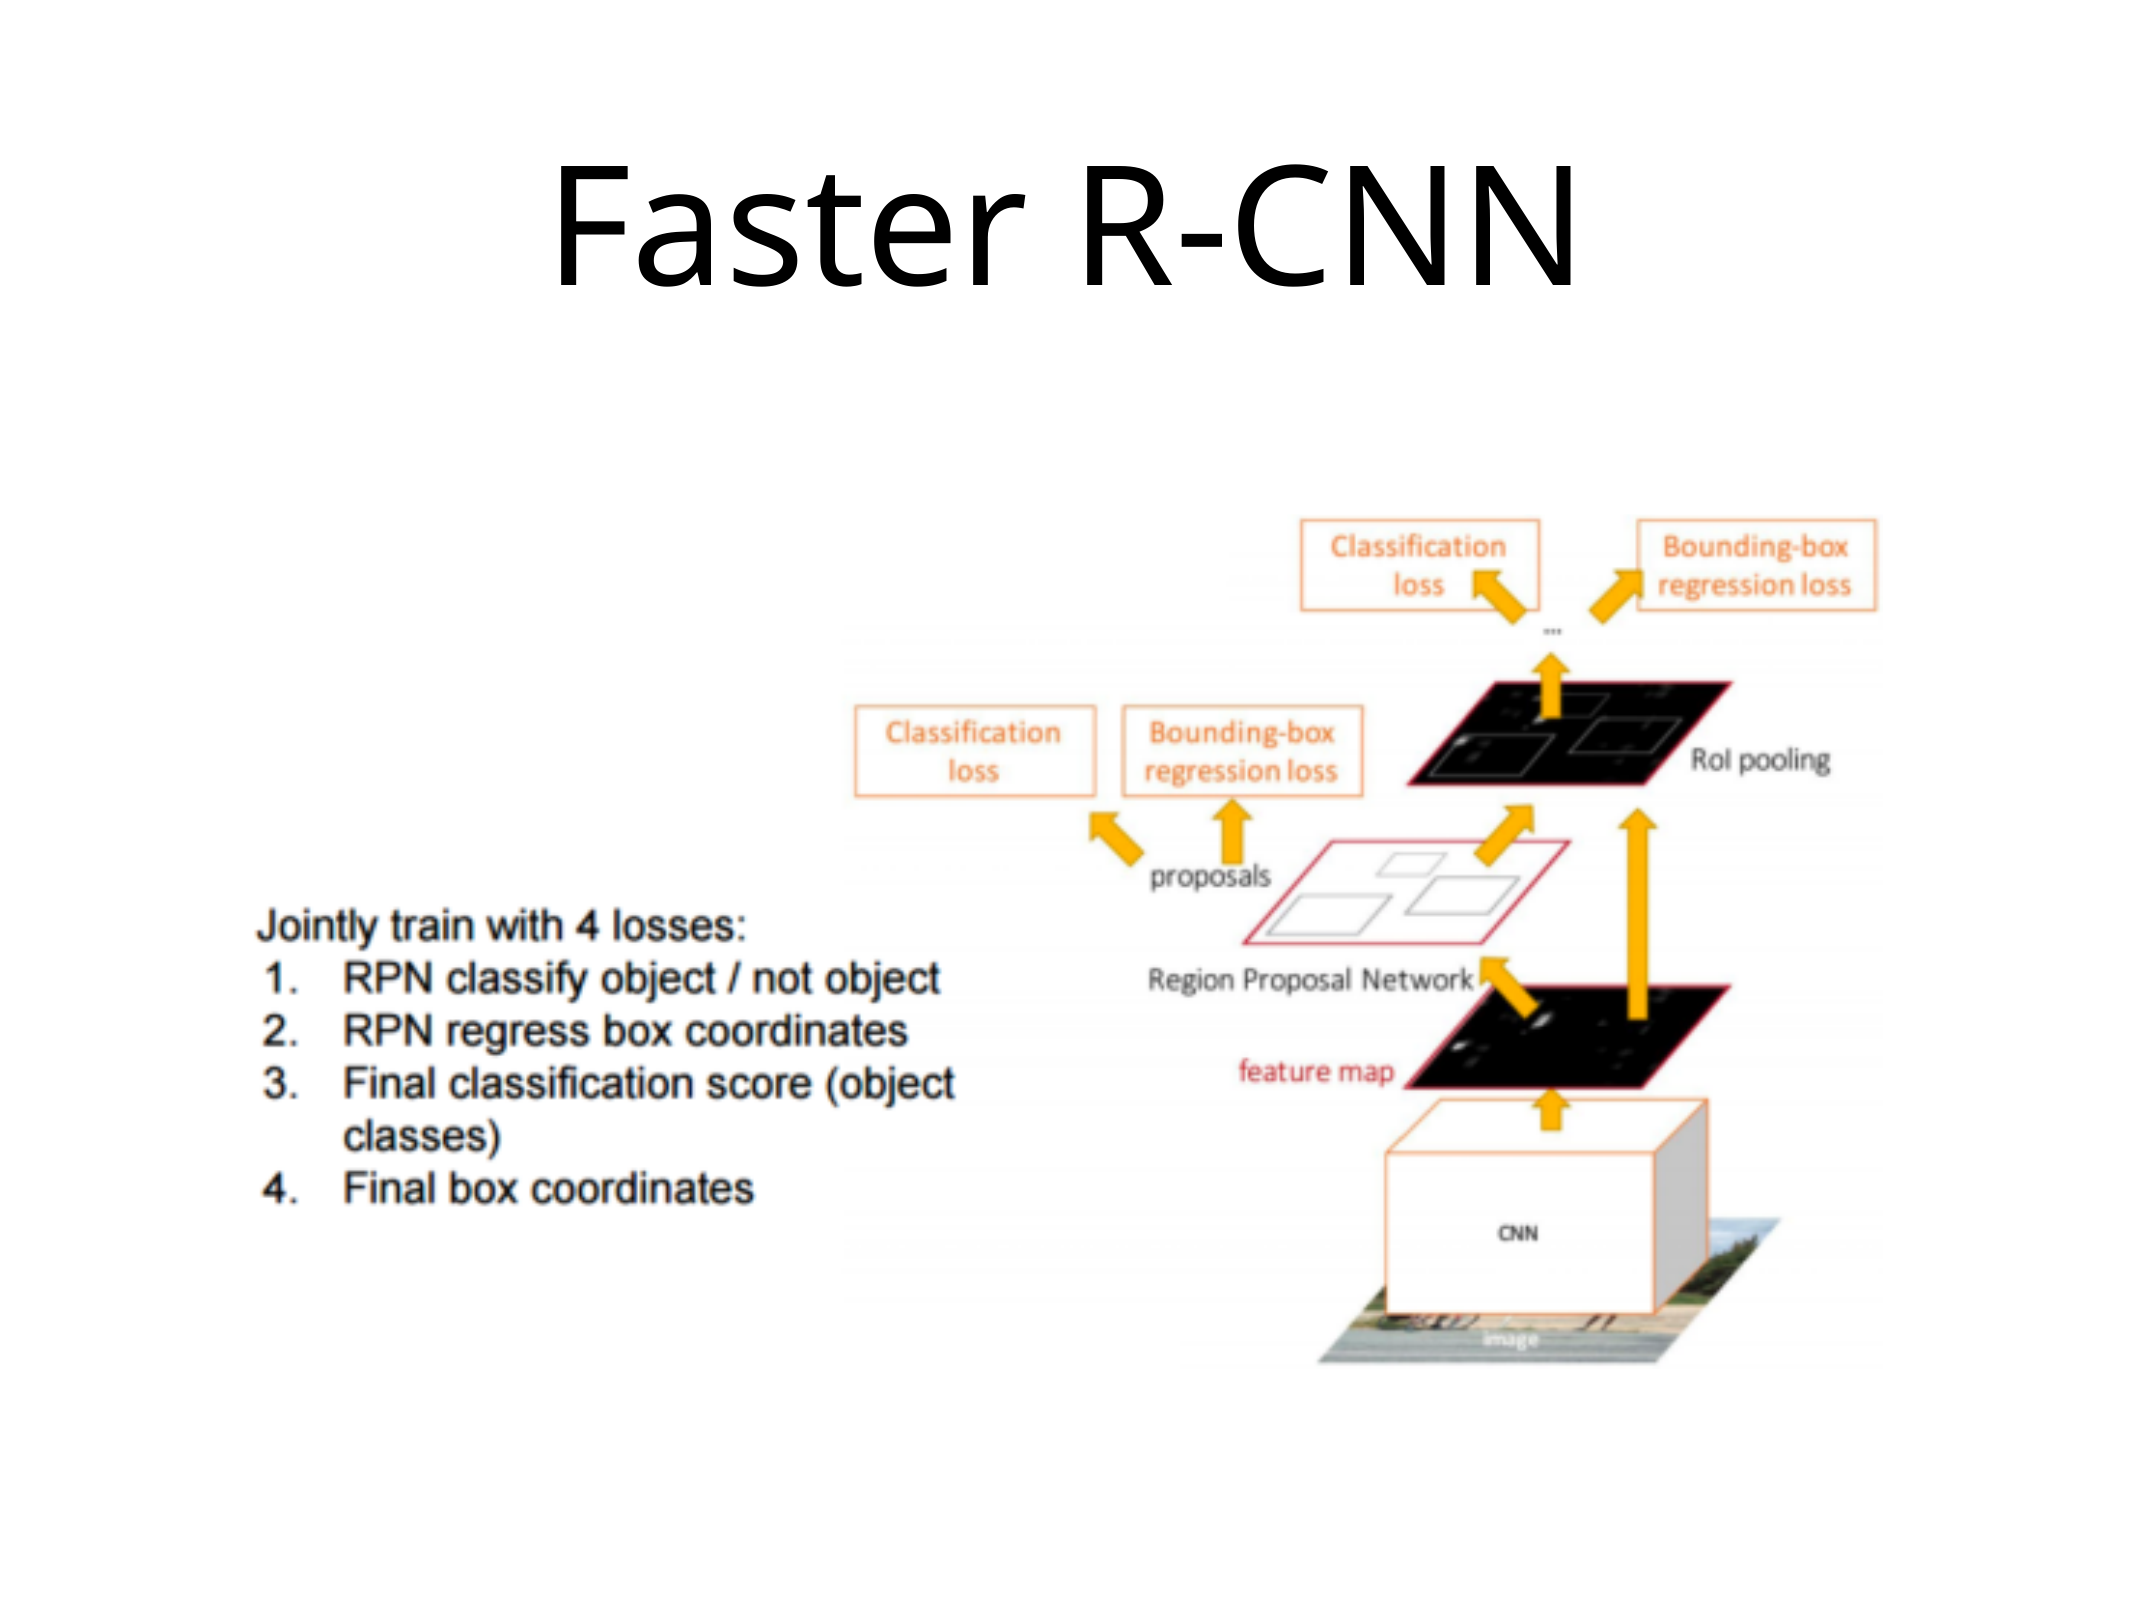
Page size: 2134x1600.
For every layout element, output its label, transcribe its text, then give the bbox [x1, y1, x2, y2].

title Faster R-CNN [155, 41, 1978, 397]
picture [250, 514, 1883, 1369]
